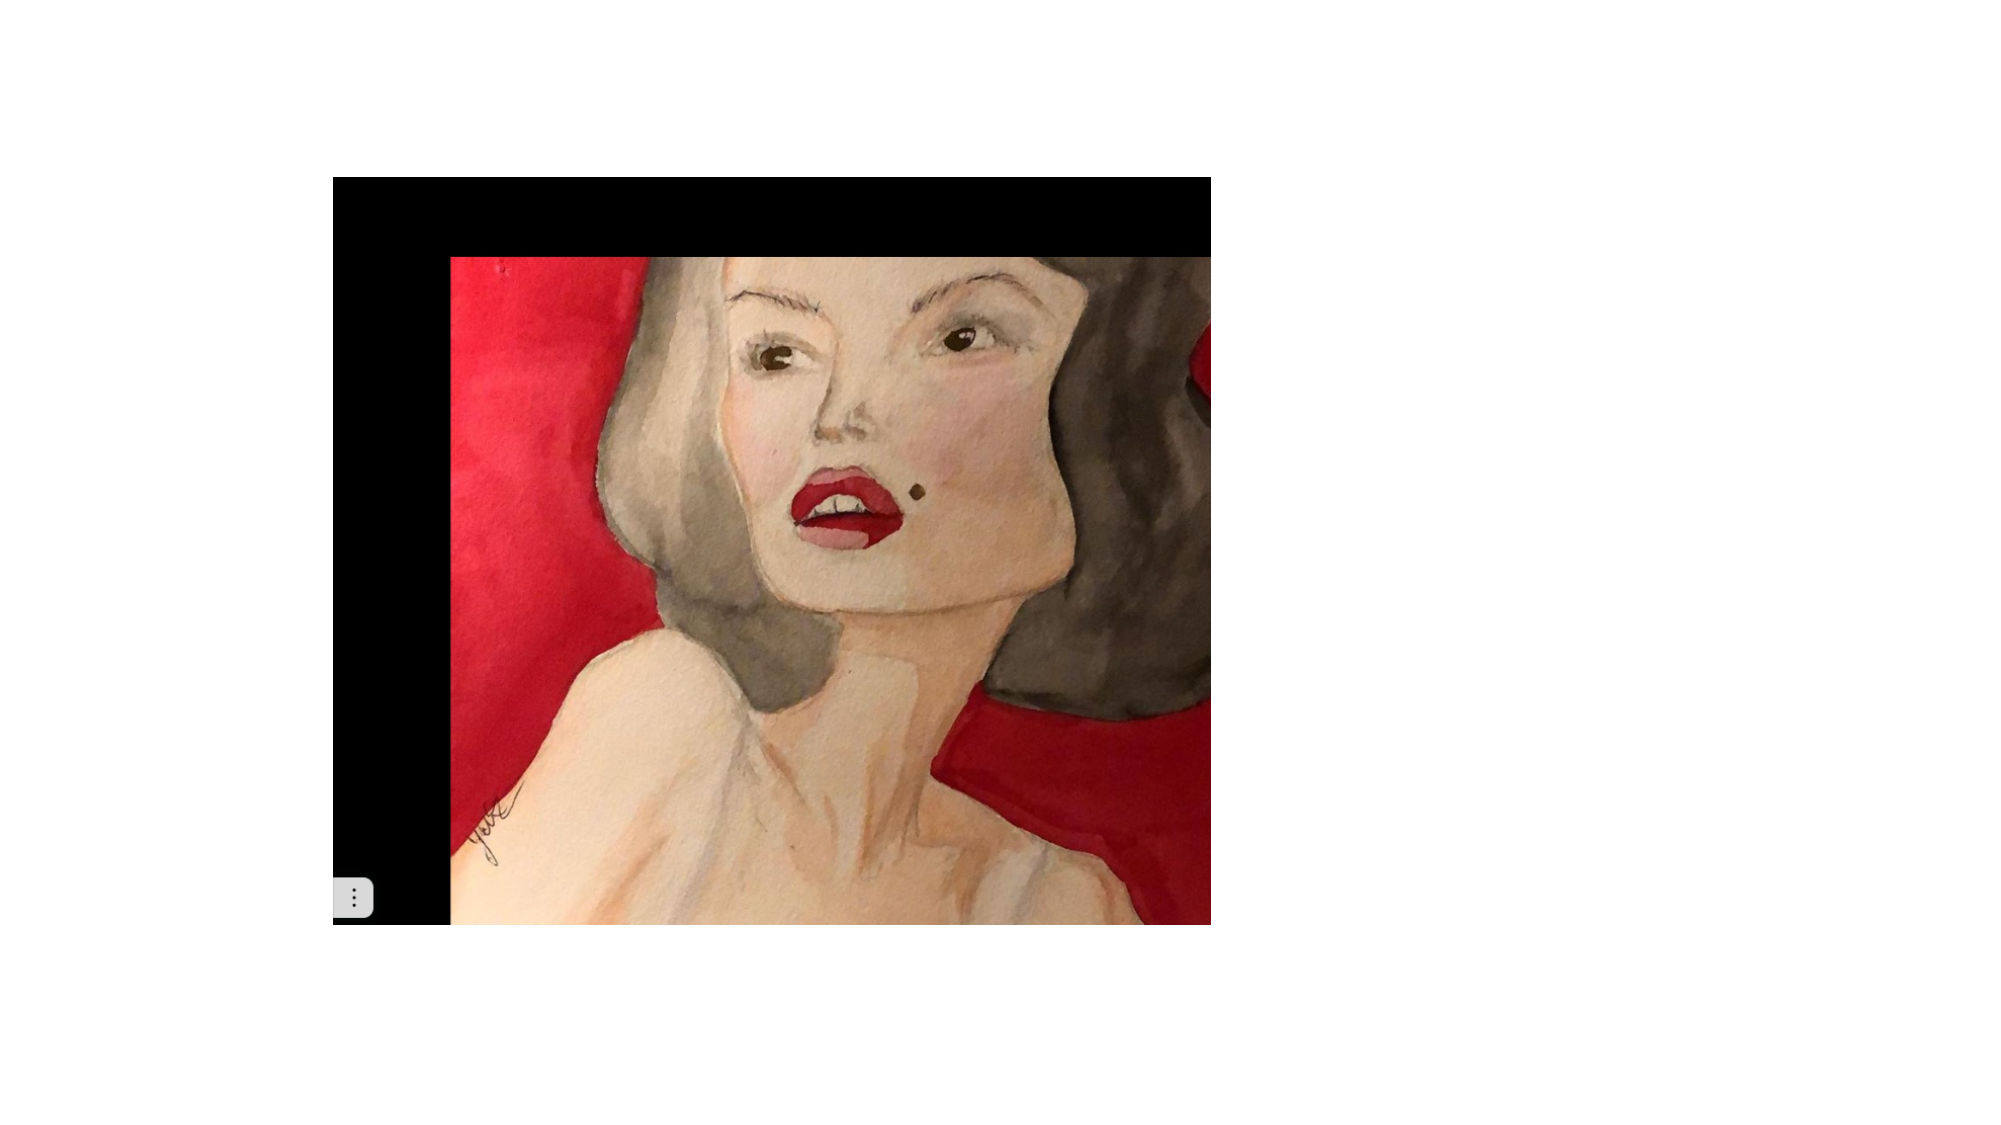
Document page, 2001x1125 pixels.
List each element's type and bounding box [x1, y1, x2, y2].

picture [333, 177, 1211, 925]
